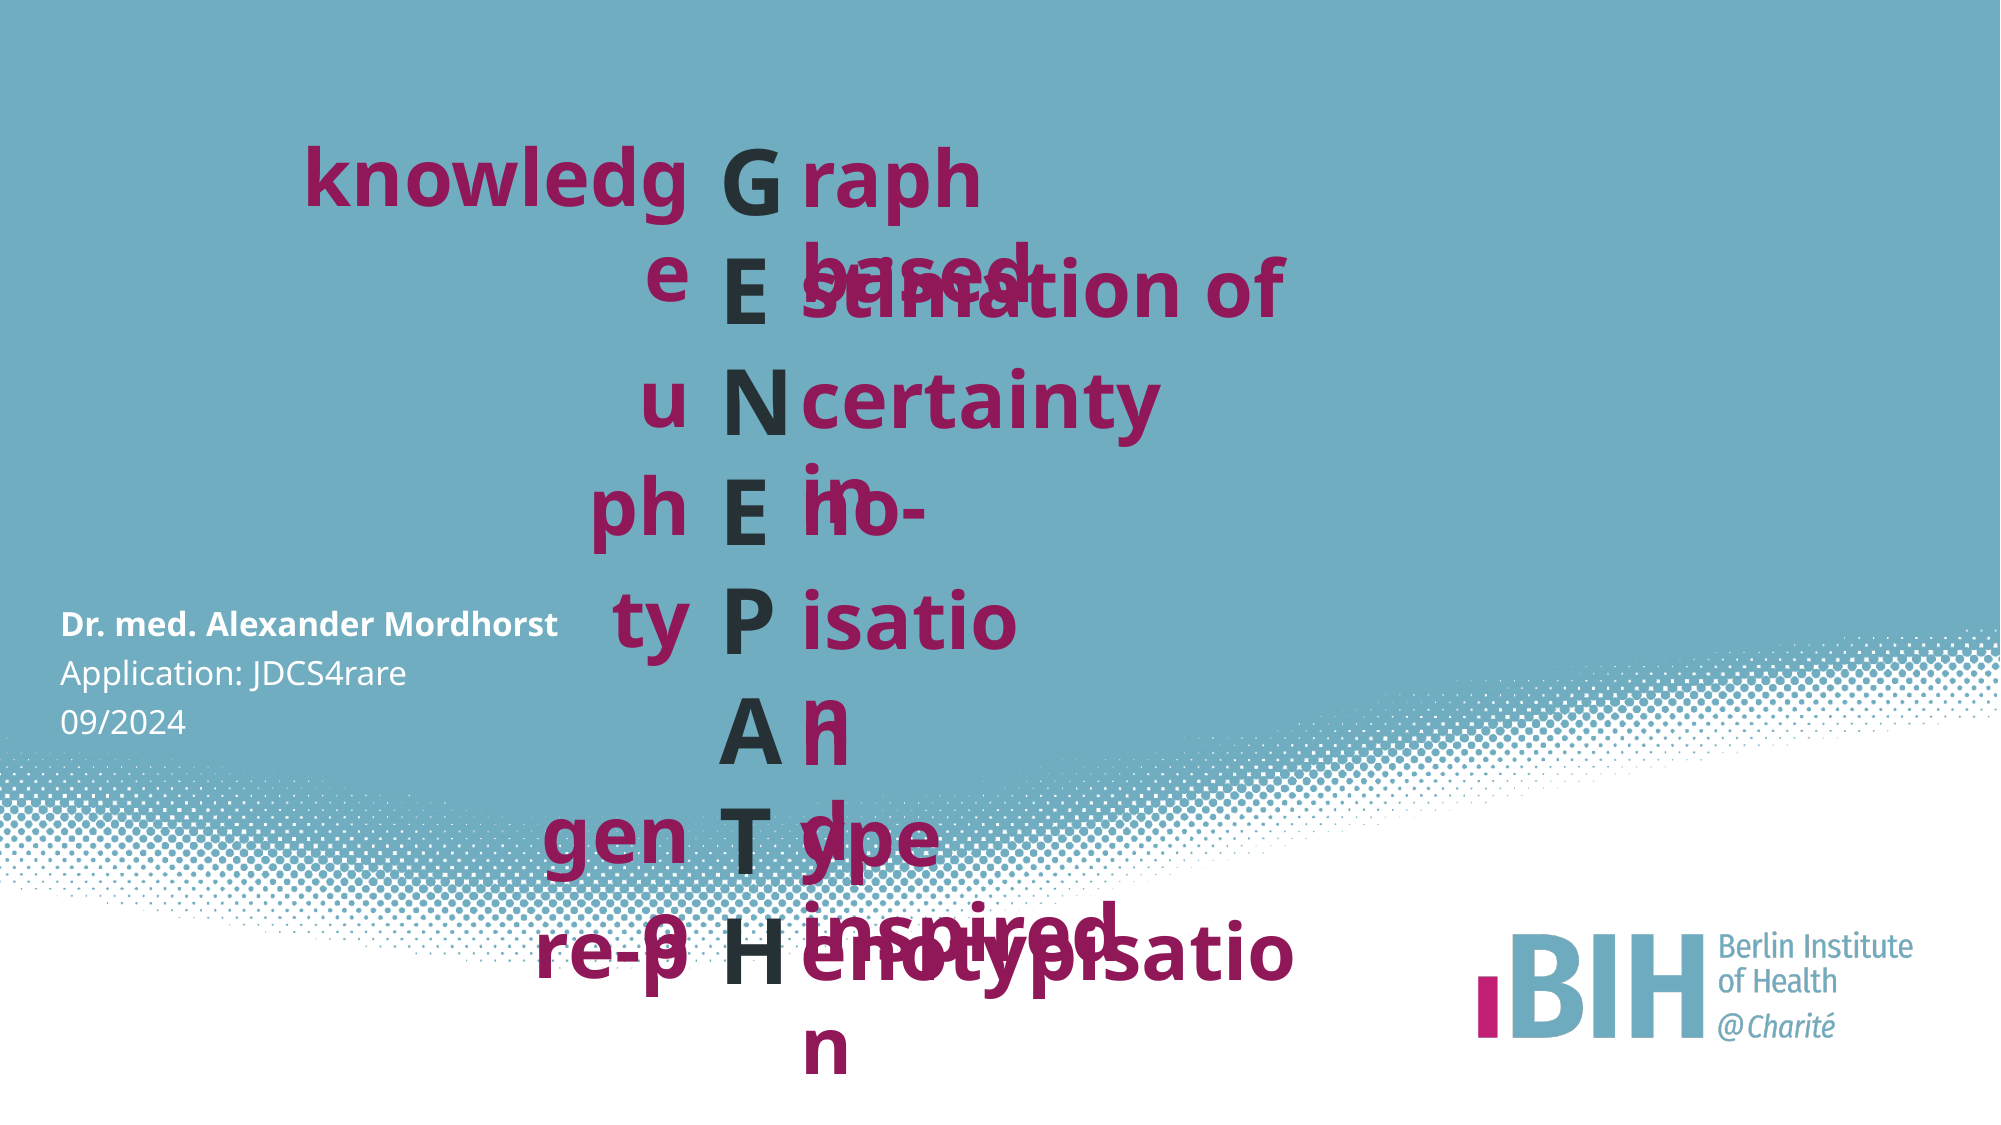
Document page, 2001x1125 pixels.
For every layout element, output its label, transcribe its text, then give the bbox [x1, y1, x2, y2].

list Dr. med. Alexander Mordhorst [60, 584, 243, 643]
list Application: JDCS4rare [60, 643, 243, 703]
slide_number 09/2024 [60, 703, 243, 739]
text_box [243, 120, 2000, 1005]
picture [0, 0, 2000, 1125]
